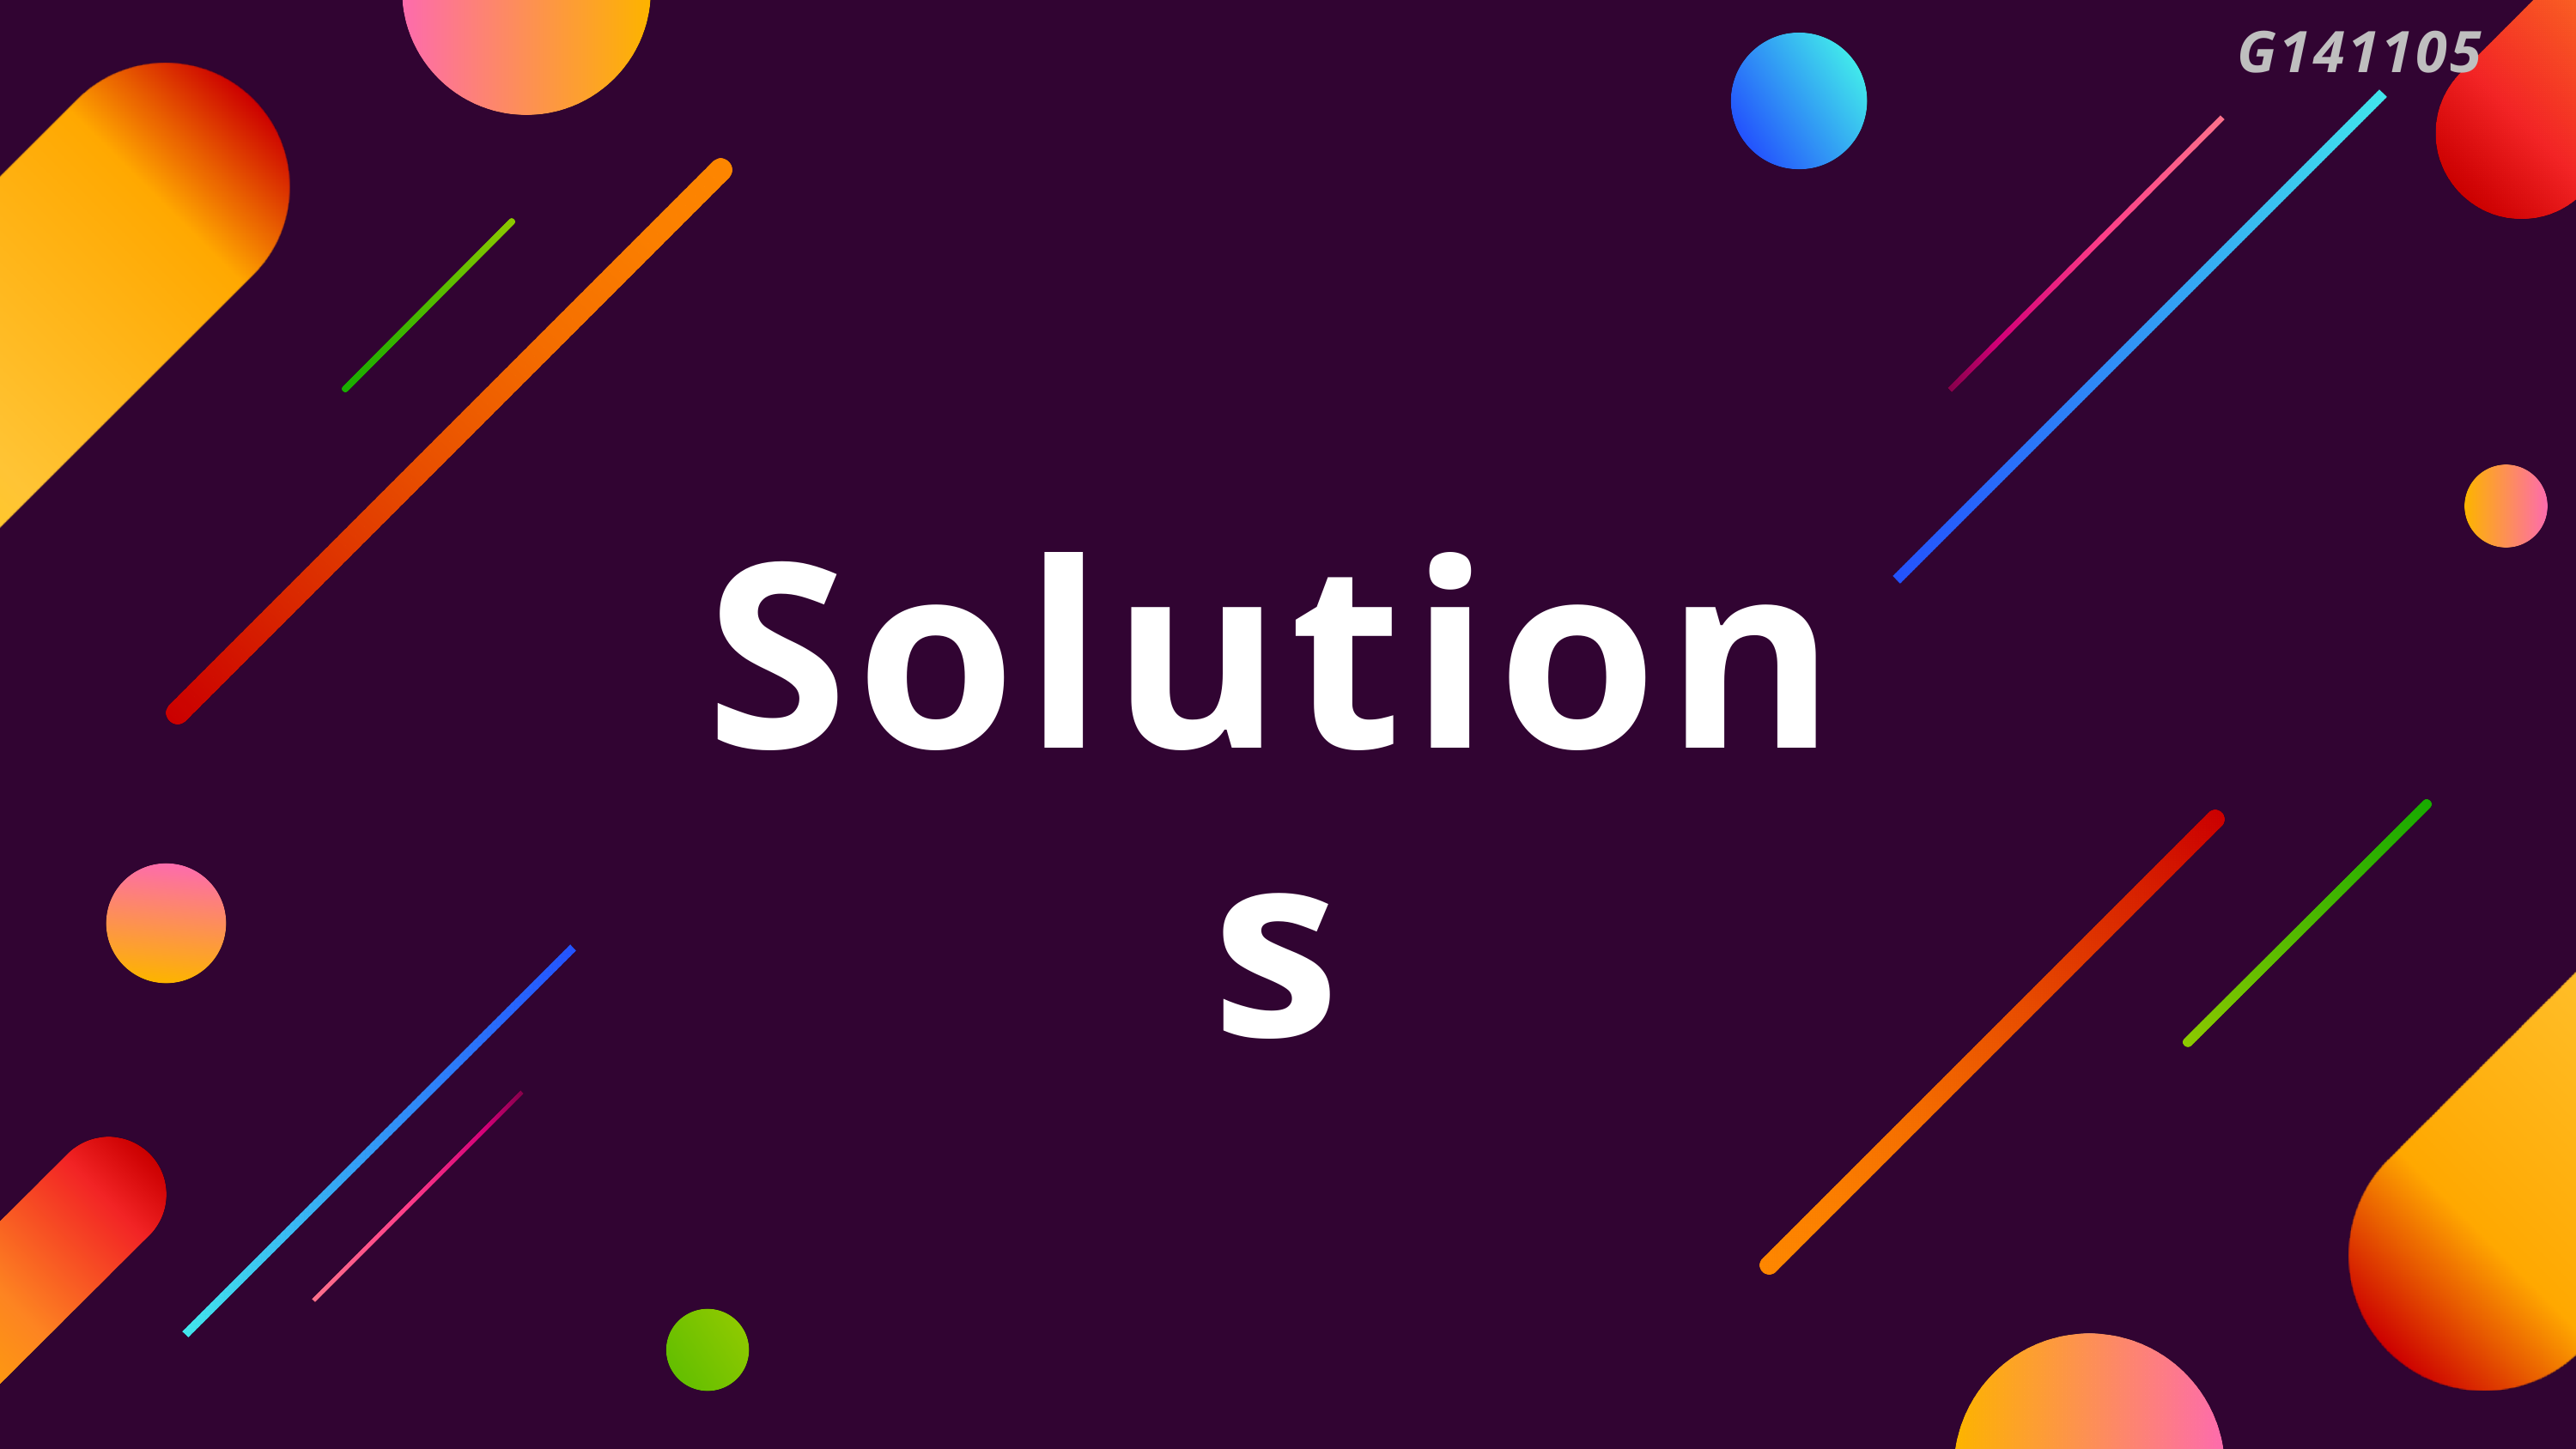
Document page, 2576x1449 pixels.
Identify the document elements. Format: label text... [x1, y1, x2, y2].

text_box Solutions [650, 511, 1902, 1088]
picture [100, 858, 576, 1338]
picture [0, 1137, 167, 1412]
picture [651, 1294, 765, 1407]
picture [0, 63, 732, 724]
picture [402, 0, 651, 115]
picture [1759, 799, 2576, 1391]
picture [2435, 0, 2576, 219]
picture [2464, 464, 2548, 548]
picture [1705, 7, 2387, 584]
picture [1953, 1333, 2226, 1449]
